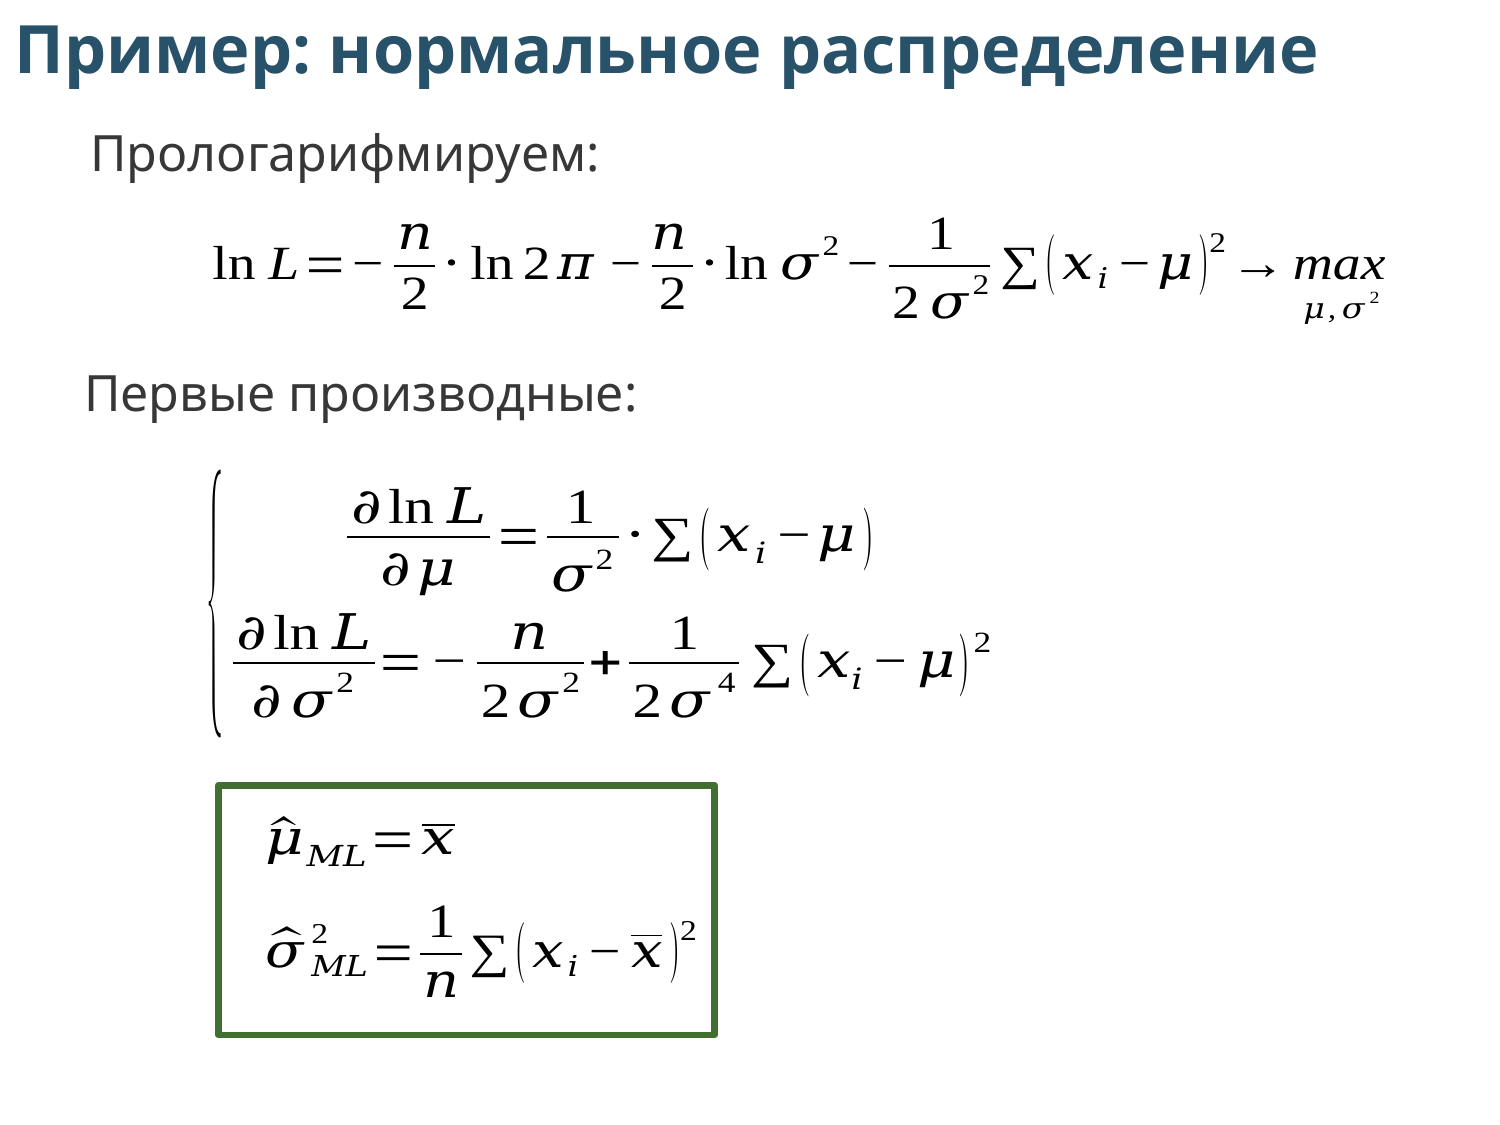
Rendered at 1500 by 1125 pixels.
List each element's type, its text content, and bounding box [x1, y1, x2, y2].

text_box Первые производные: [69, 354, 653, 429]
text_box [216, 783, 717, 1037]
text_box Прологарифмируем: [75, 113, 616, 189]
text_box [265, 811, 698, 1010]
text_box Пример: нормальное распределение [0, 0, 1500, 96]
